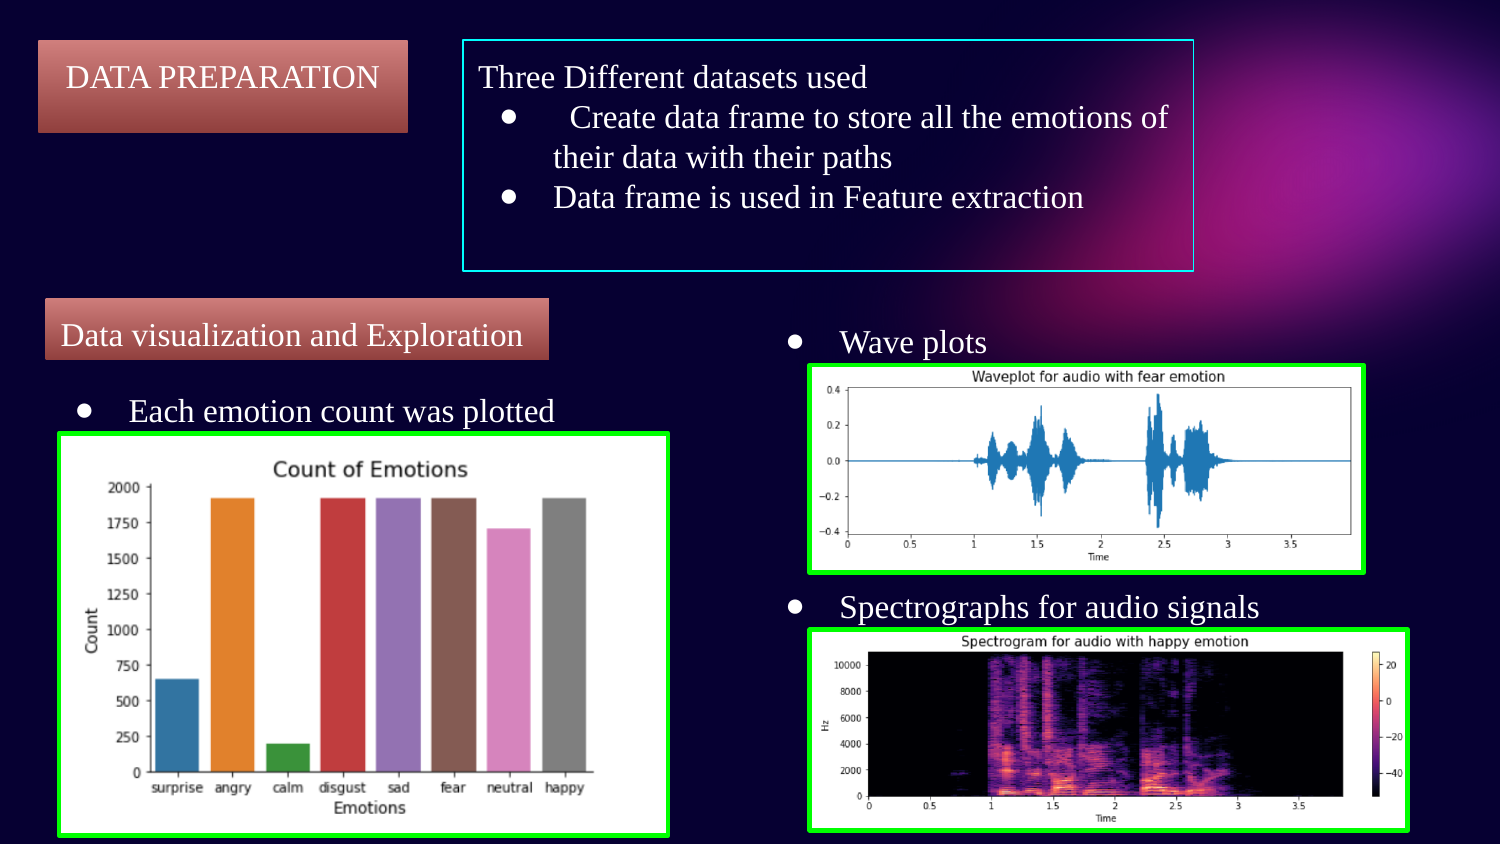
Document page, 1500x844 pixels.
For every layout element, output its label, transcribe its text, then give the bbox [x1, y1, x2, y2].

text_box Three Different datasets used Create data frame to store all the emotions of their data with their paths Data frame is used in Feature extraction [463, 40, 1194, 272]
picture [811, 367, 1362, 571]
text_box Data visualization and Exploration [45, 298, 549, 360]
picture [61, 435, 666, 834]
text_box Wave plots [749, 305, 1018, 368]
text_box [789, 0, 1500, 468]
picture [811, 631, 1406, 829]
text_box DATA PREPARATION [38, 40, 408, 133]
text_box Each emotion count was plotted [38, 373, 588, 436]
text_box Spectrographs for audio signals [749, 570, 1299, 632]
